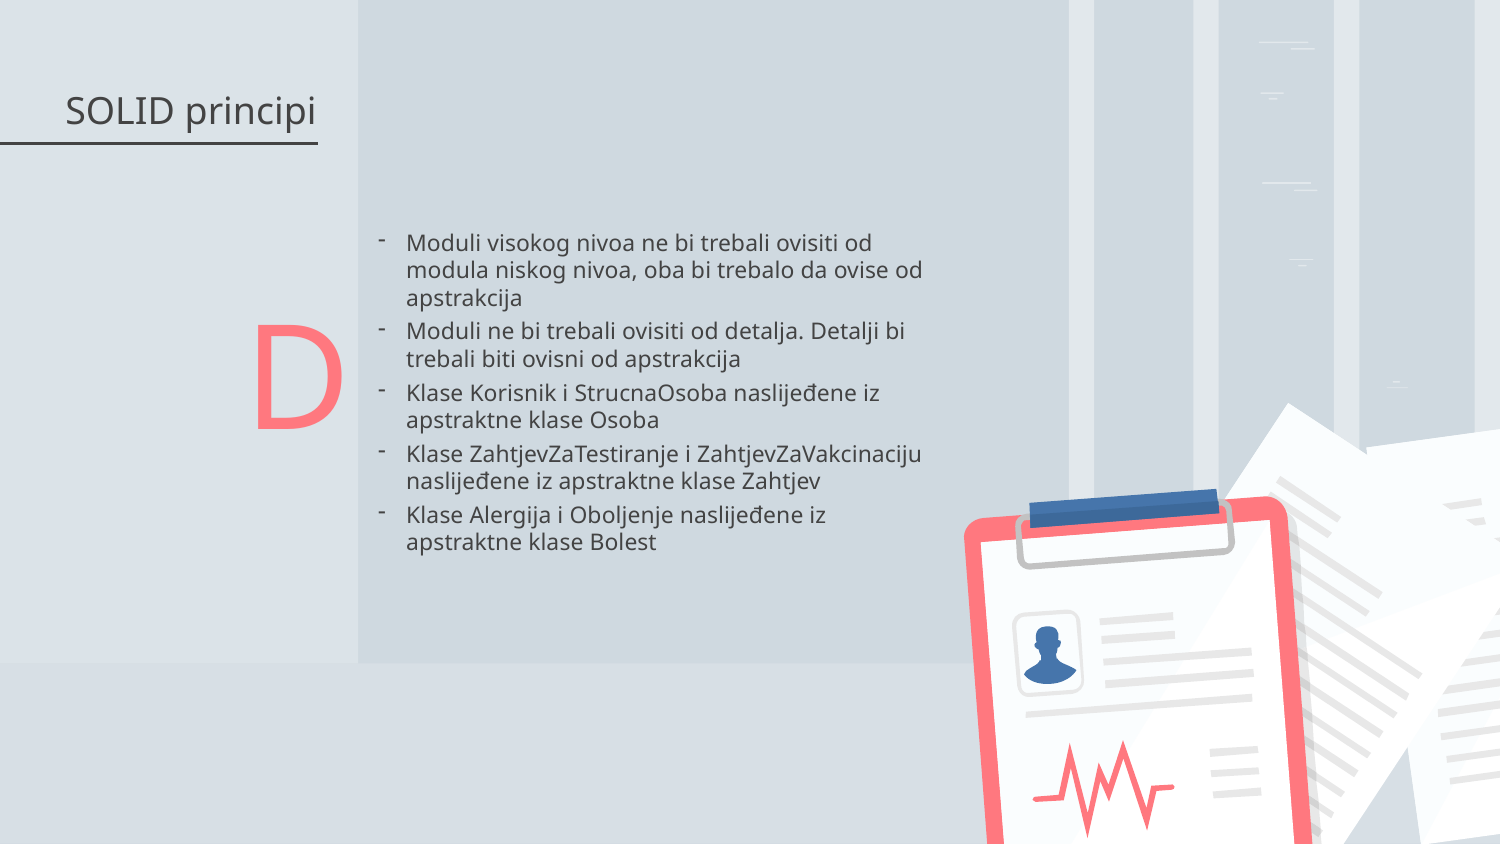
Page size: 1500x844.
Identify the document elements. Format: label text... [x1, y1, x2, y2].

title SOLID principi [0, 0, 332, 148]
subtitle Moduli visokog nivoa ne bi trebali ovisiti od modula niskog nivoa, oba bi trebalo da ovise od apstrakcija Moduli ne bi trebali ovisiti od detalja. Detalji bi trebali biti ovisni od apstrakcija Klase Korisnik i StrucnaOsoba naslijeđene iz apstraktne klase Osoba Klase ZahtjevZaTestiranje i ZahtjevZaVakcinaciju naslijeđene iz apstraktne klase Zahtjev Klase Alergija i Oboljenje naslijeđene iz apstraktne klase Bolest [363, 213, 951, 629]
title D [229, 297, 341, 445]
